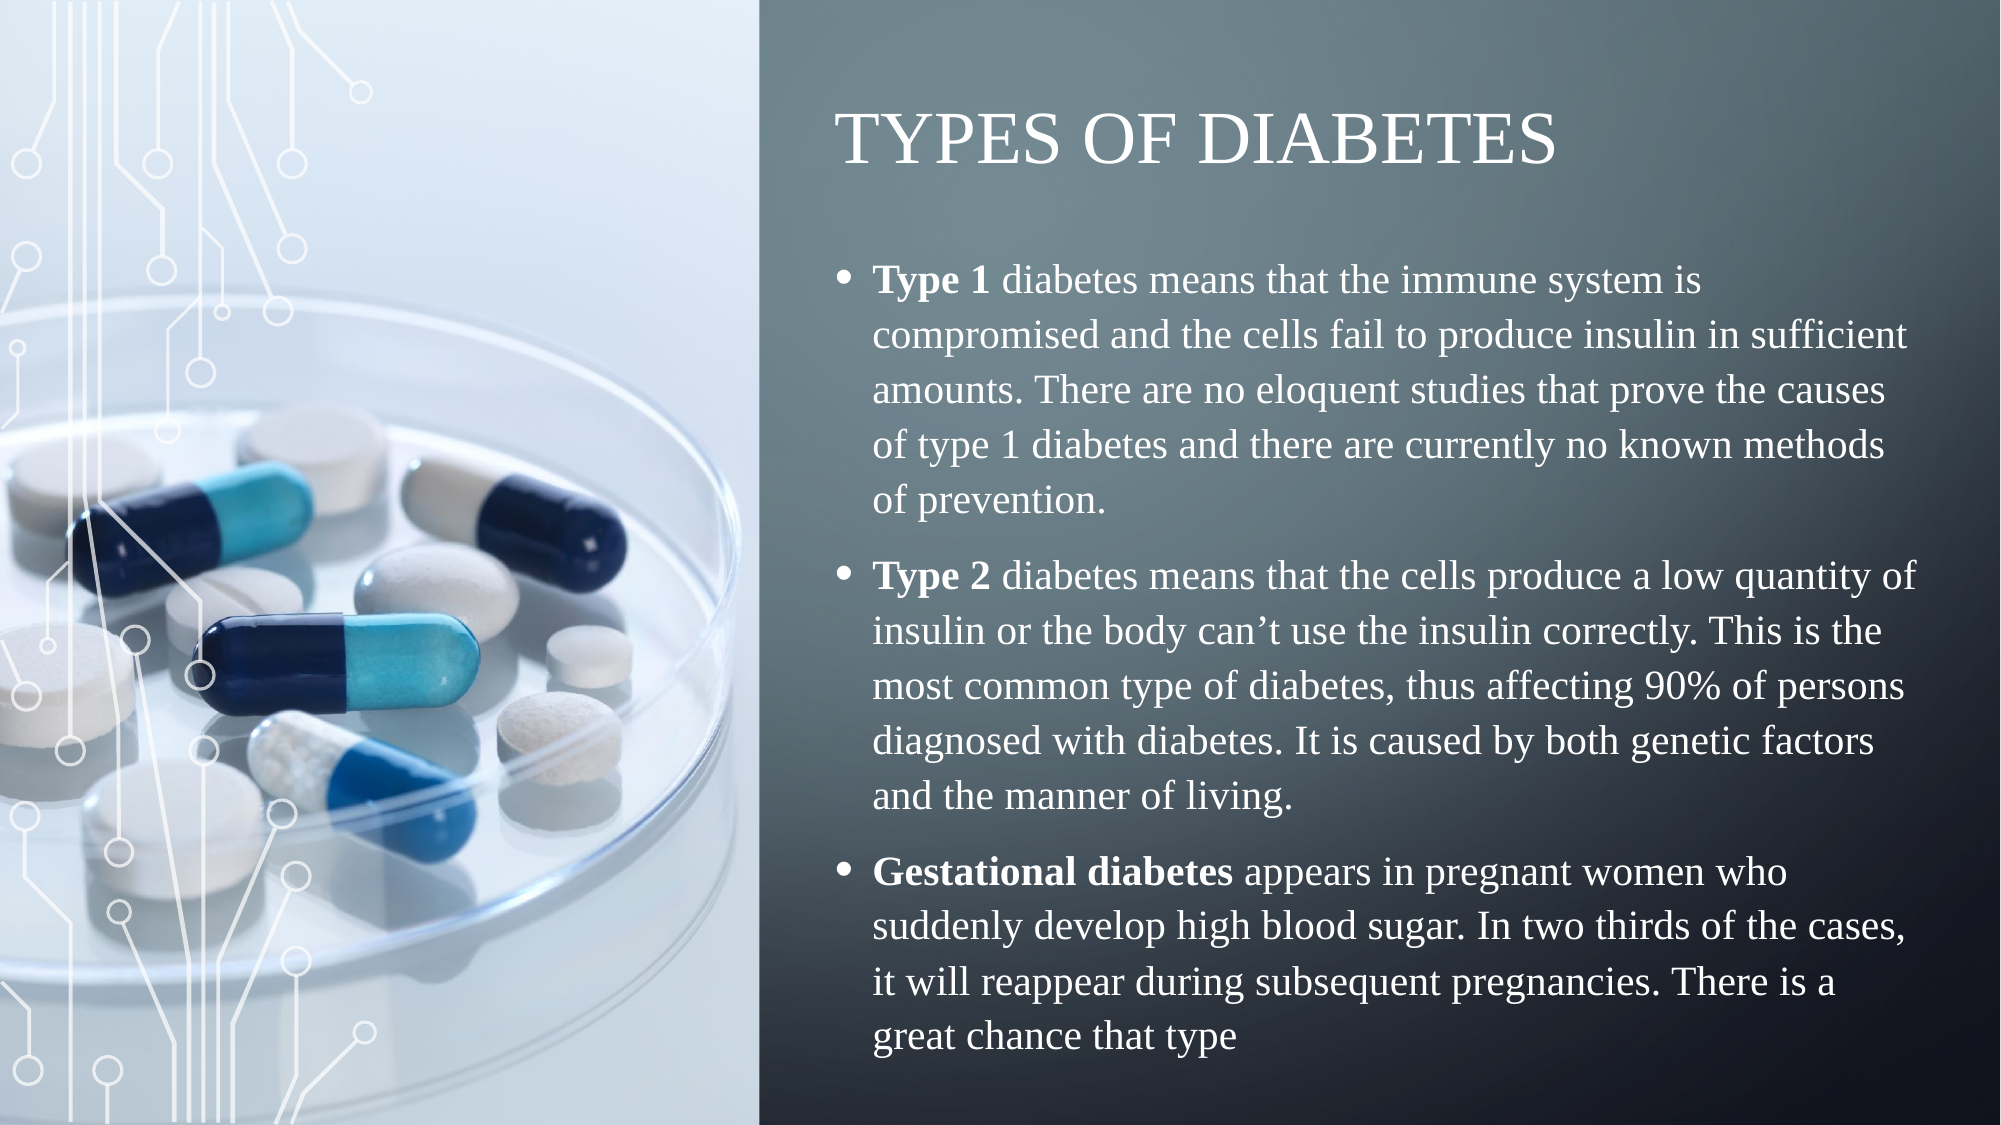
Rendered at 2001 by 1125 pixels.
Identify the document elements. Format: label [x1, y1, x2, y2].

text_box [0, 0, 379, 1125]
text_box [760, 0, 2000, 1125]
picture [379, 0, 760, 1125]
